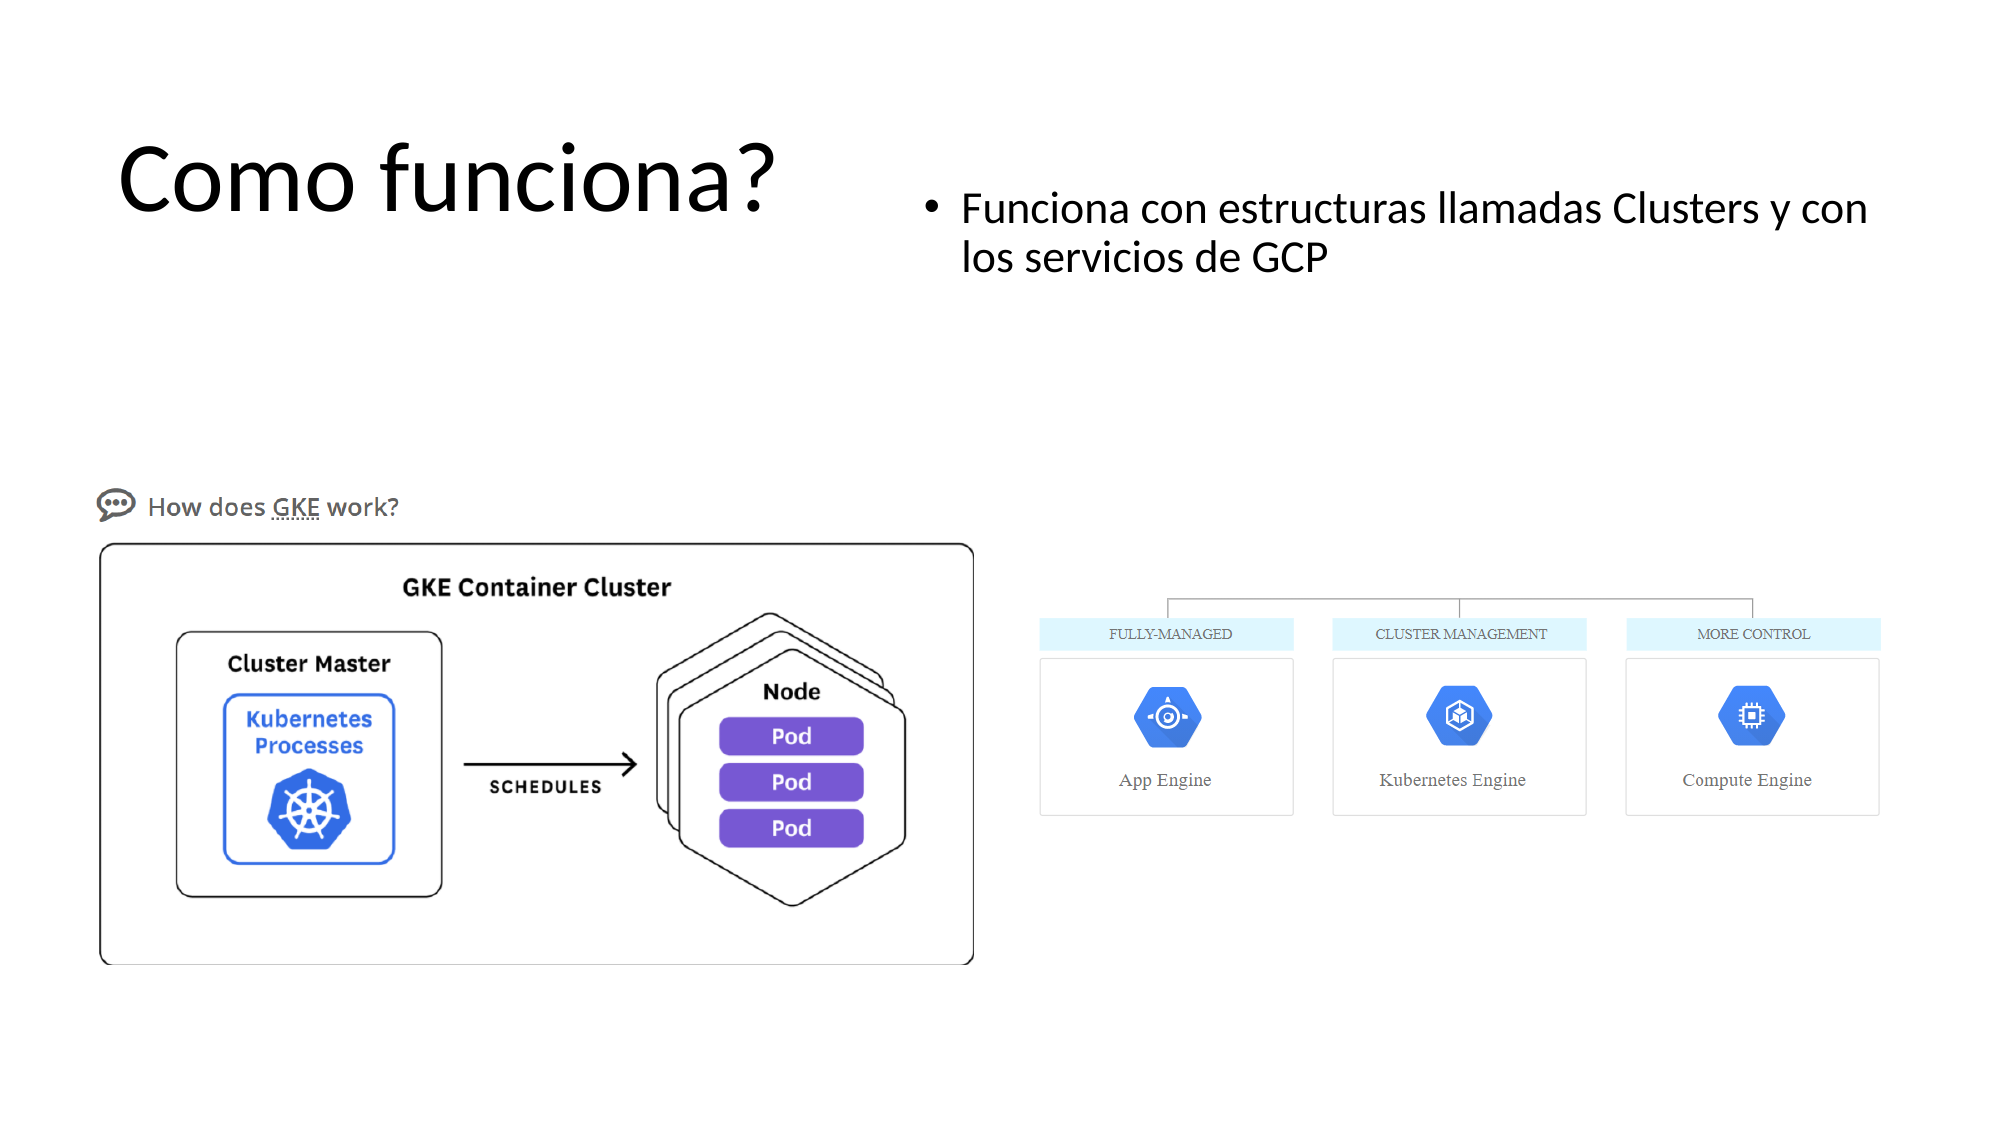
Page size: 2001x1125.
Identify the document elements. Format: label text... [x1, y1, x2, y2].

title Como funciona? [103, 75, 816, 392]
list Funciona con estructuras llamadas Clusters y con los servicios de GCP [908, 75, 1895, 392]
picture [76, 481, 974, 965]
picture [1025, 597, 1924, 850]
